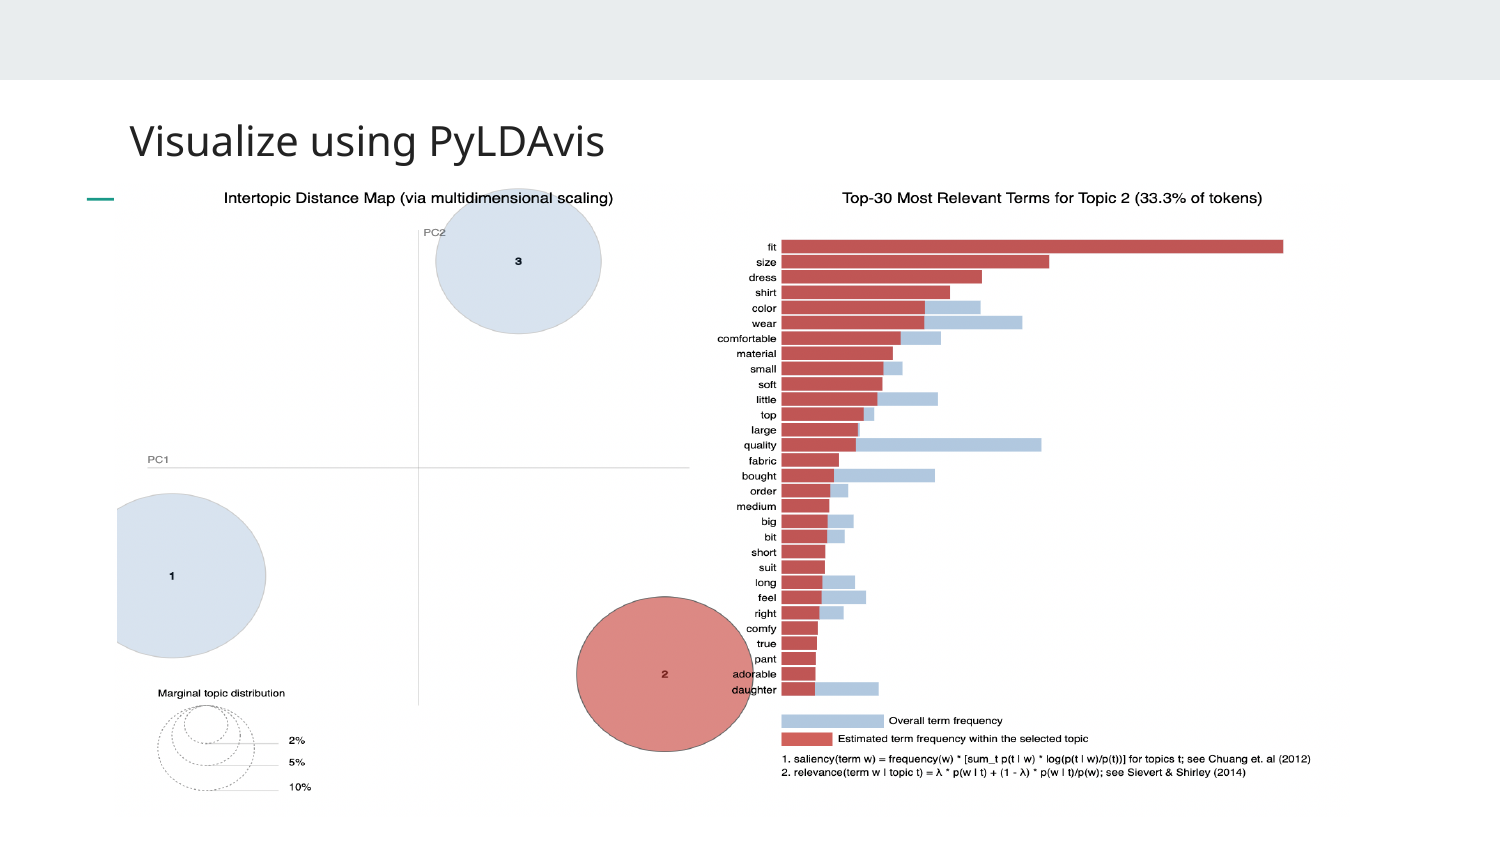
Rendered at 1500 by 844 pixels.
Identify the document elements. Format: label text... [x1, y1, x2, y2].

text_box Visualize using PyLDAvis [114, 92, 821, 180]
picture [114, 183, 1350, 817]
